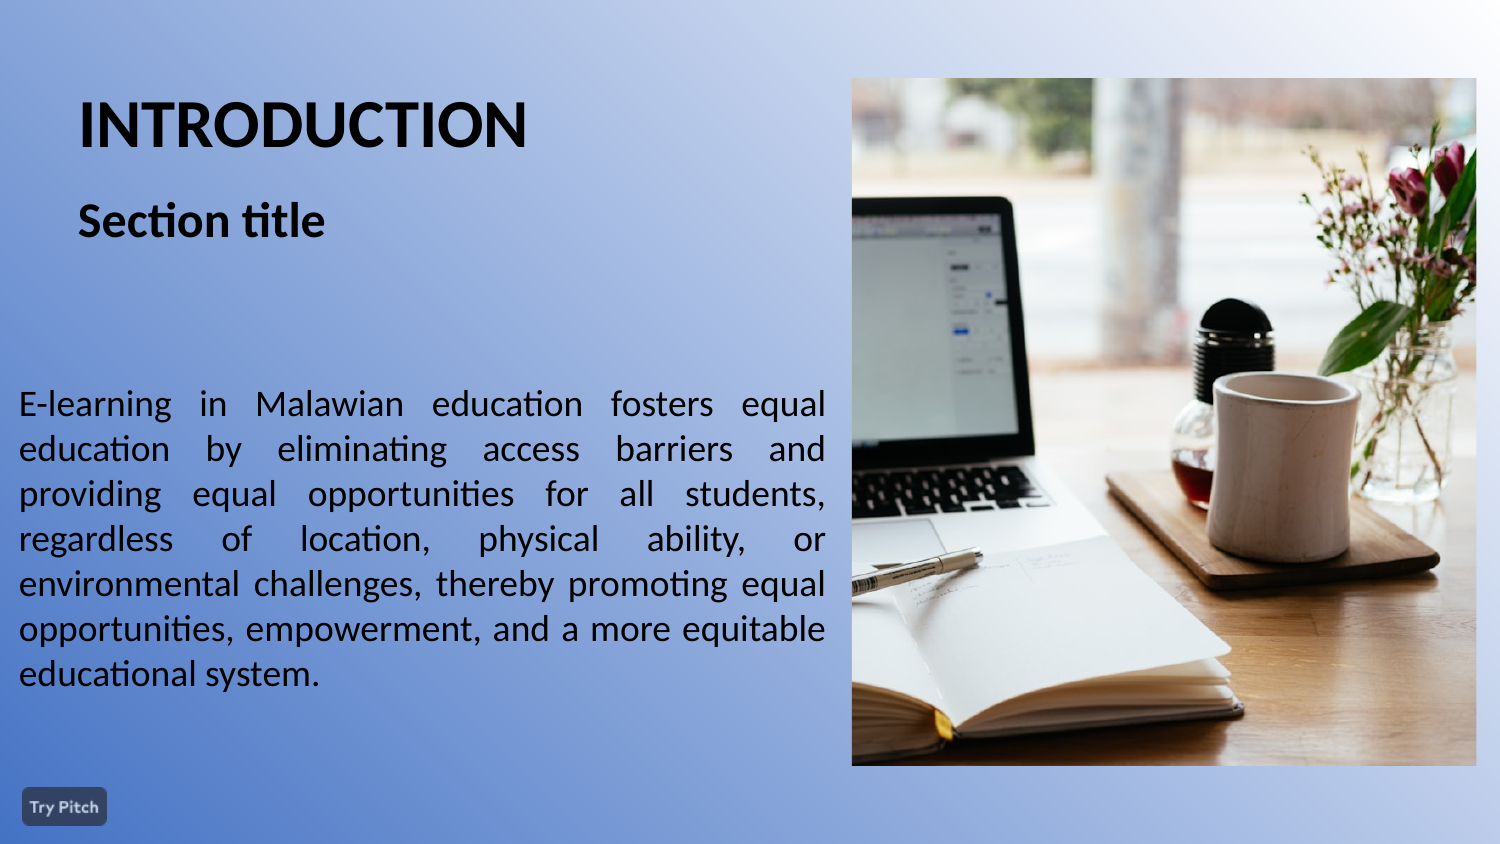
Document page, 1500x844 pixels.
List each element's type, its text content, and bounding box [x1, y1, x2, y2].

text_box E-learning in Malawian education fosters equal education by eliminating access barriers and providing equal opportunities for all students, regardless of location, physical ability, or environmental challenges, thereby promoting equal opportunities, empowerment, and a more equitable educational system. [18, 421, 827, 695]
text_box Section title [77, 187, 703, 249]
picture [22, 787, 107, 826]
picture [851, 78, 1477, 766]
text_box INTRODUCTION [78, 78, 704, 163]
